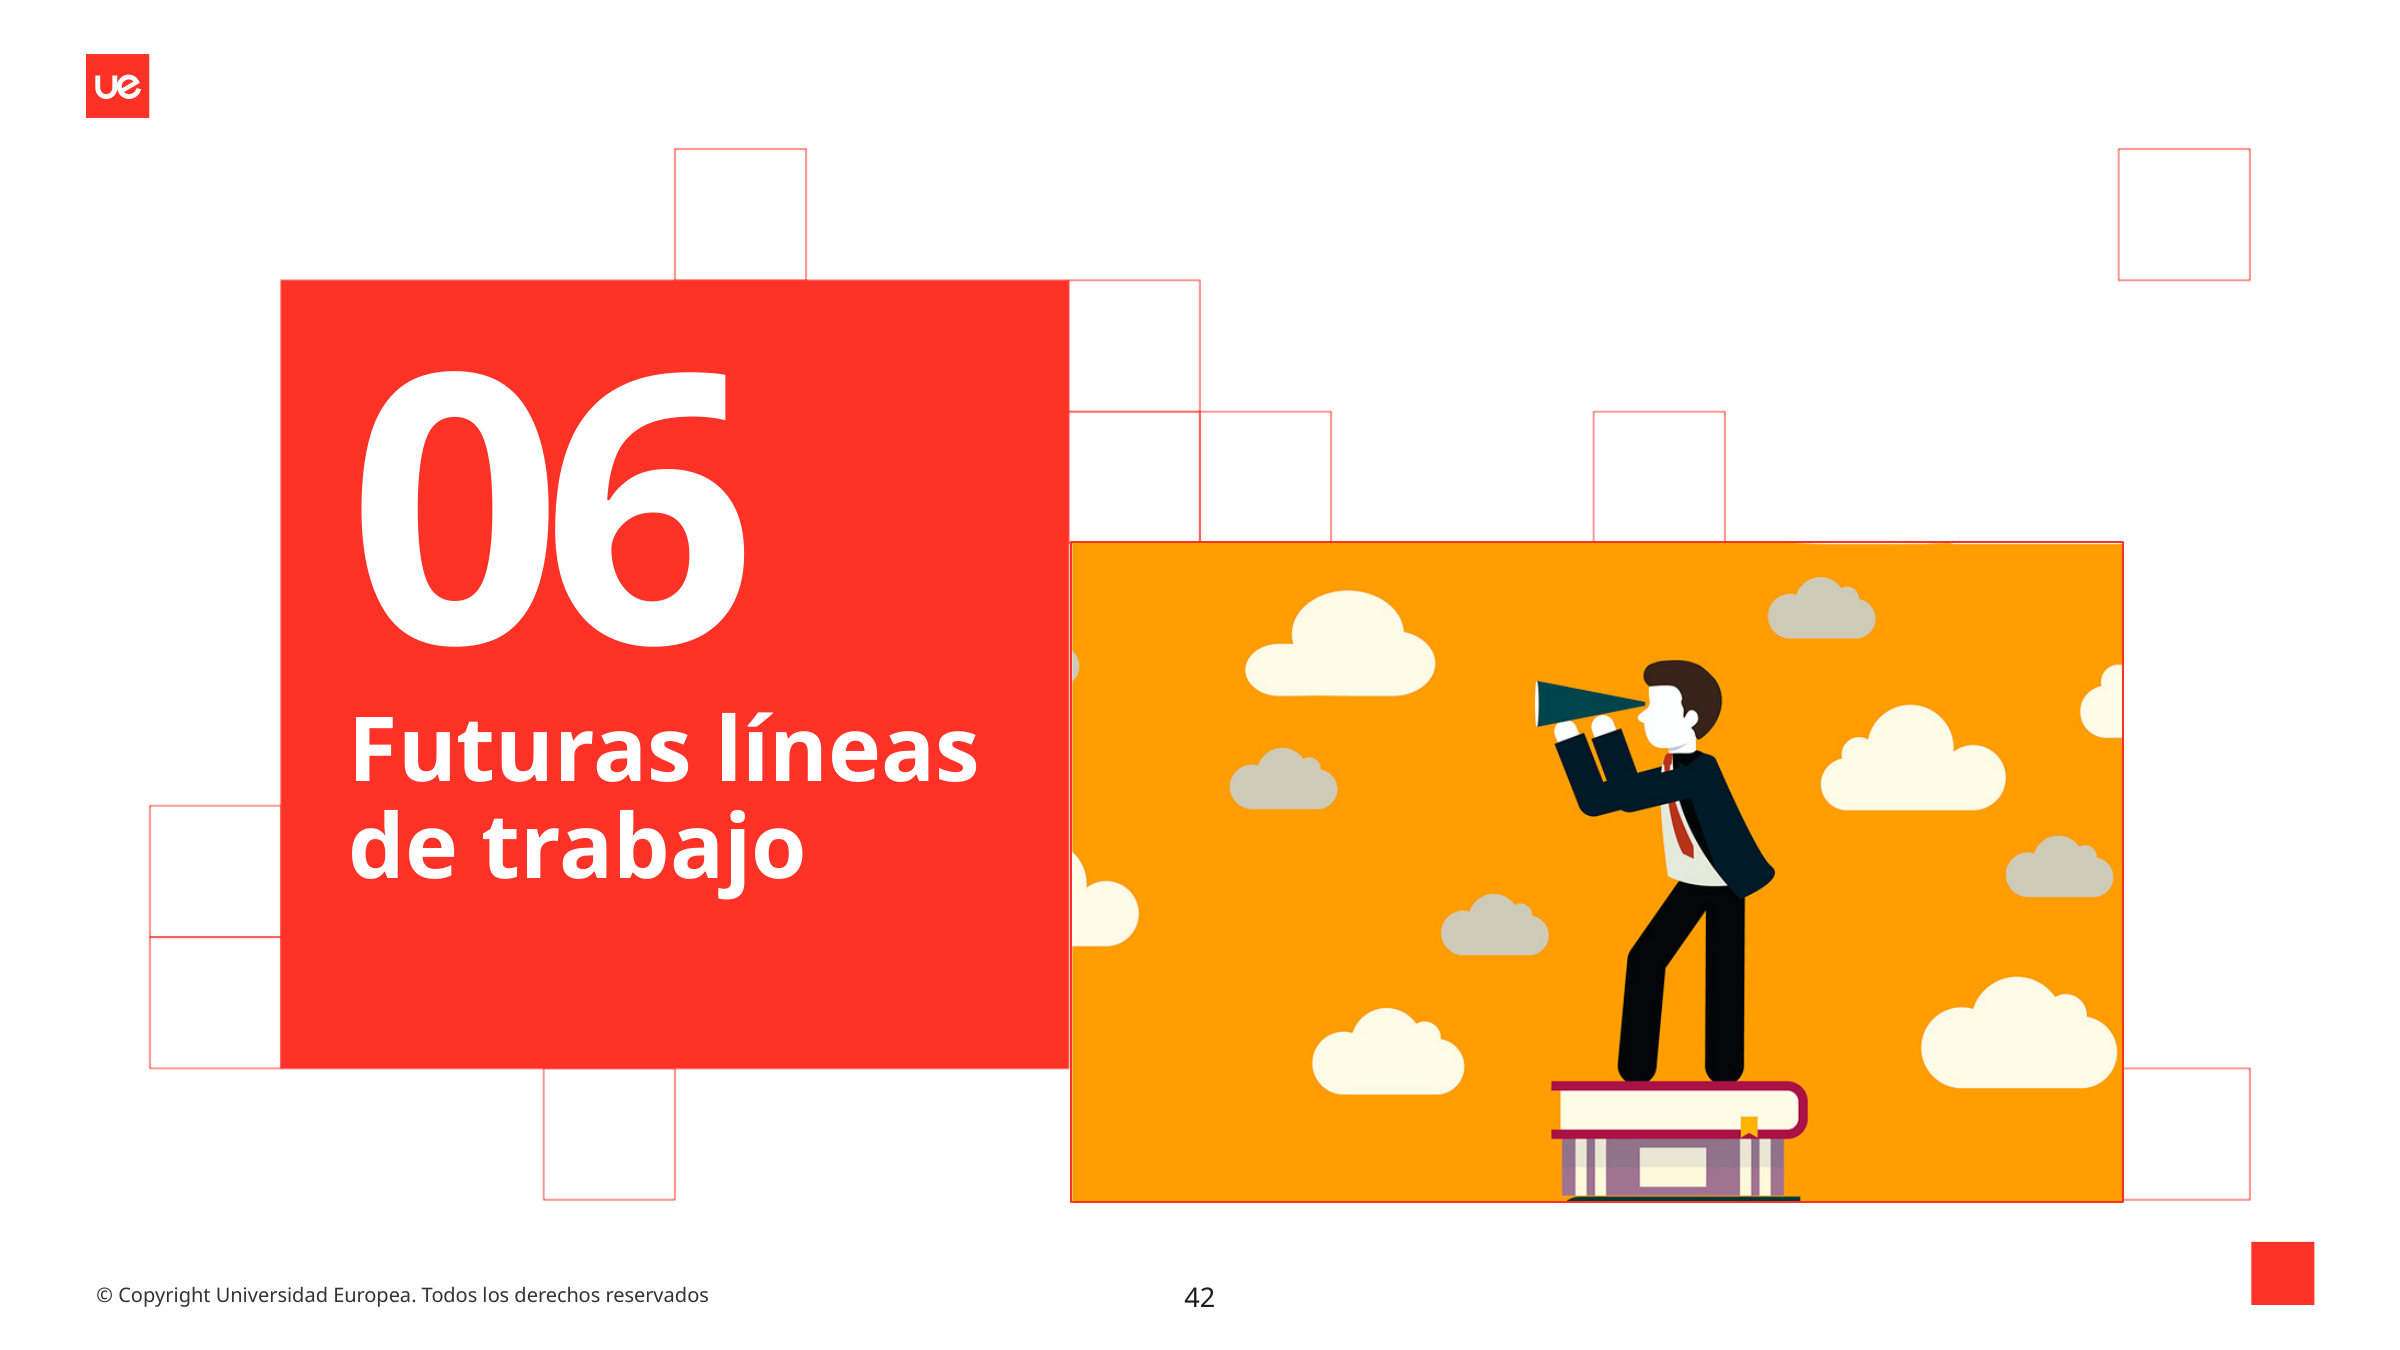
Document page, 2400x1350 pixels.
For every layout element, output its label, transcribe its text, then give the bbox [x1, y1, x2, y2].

slide_number 42 [1148, 1273, 1252, 1339]
picture [0, 0, 2400, 1350]
list Futuras líneas de trabajo [333, 696, 1022, 1021]
title 06 [333, 344, 922, 696]
